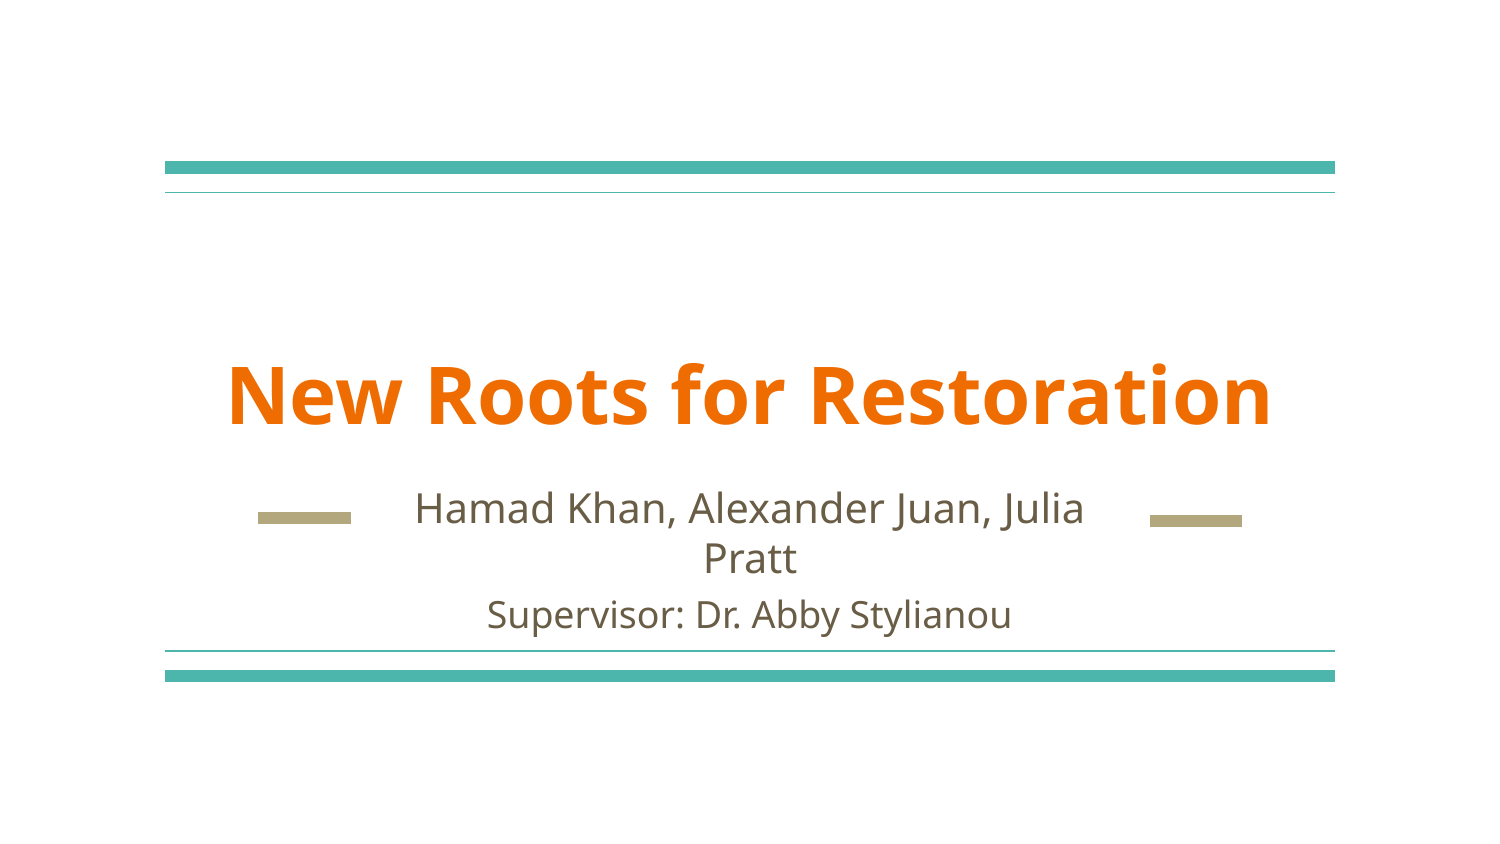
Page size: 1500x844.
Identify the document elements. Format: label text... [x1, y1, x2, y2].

subtitle Hamad Khan, Alexander Juan, Julia Pratt [350, 467, 1150, 576]
text_box Supervisor: Dr. Abby Stylianou [271, 576, 1228, 651]
title New Roots for Restoration [164, 287, 1336, 456]
